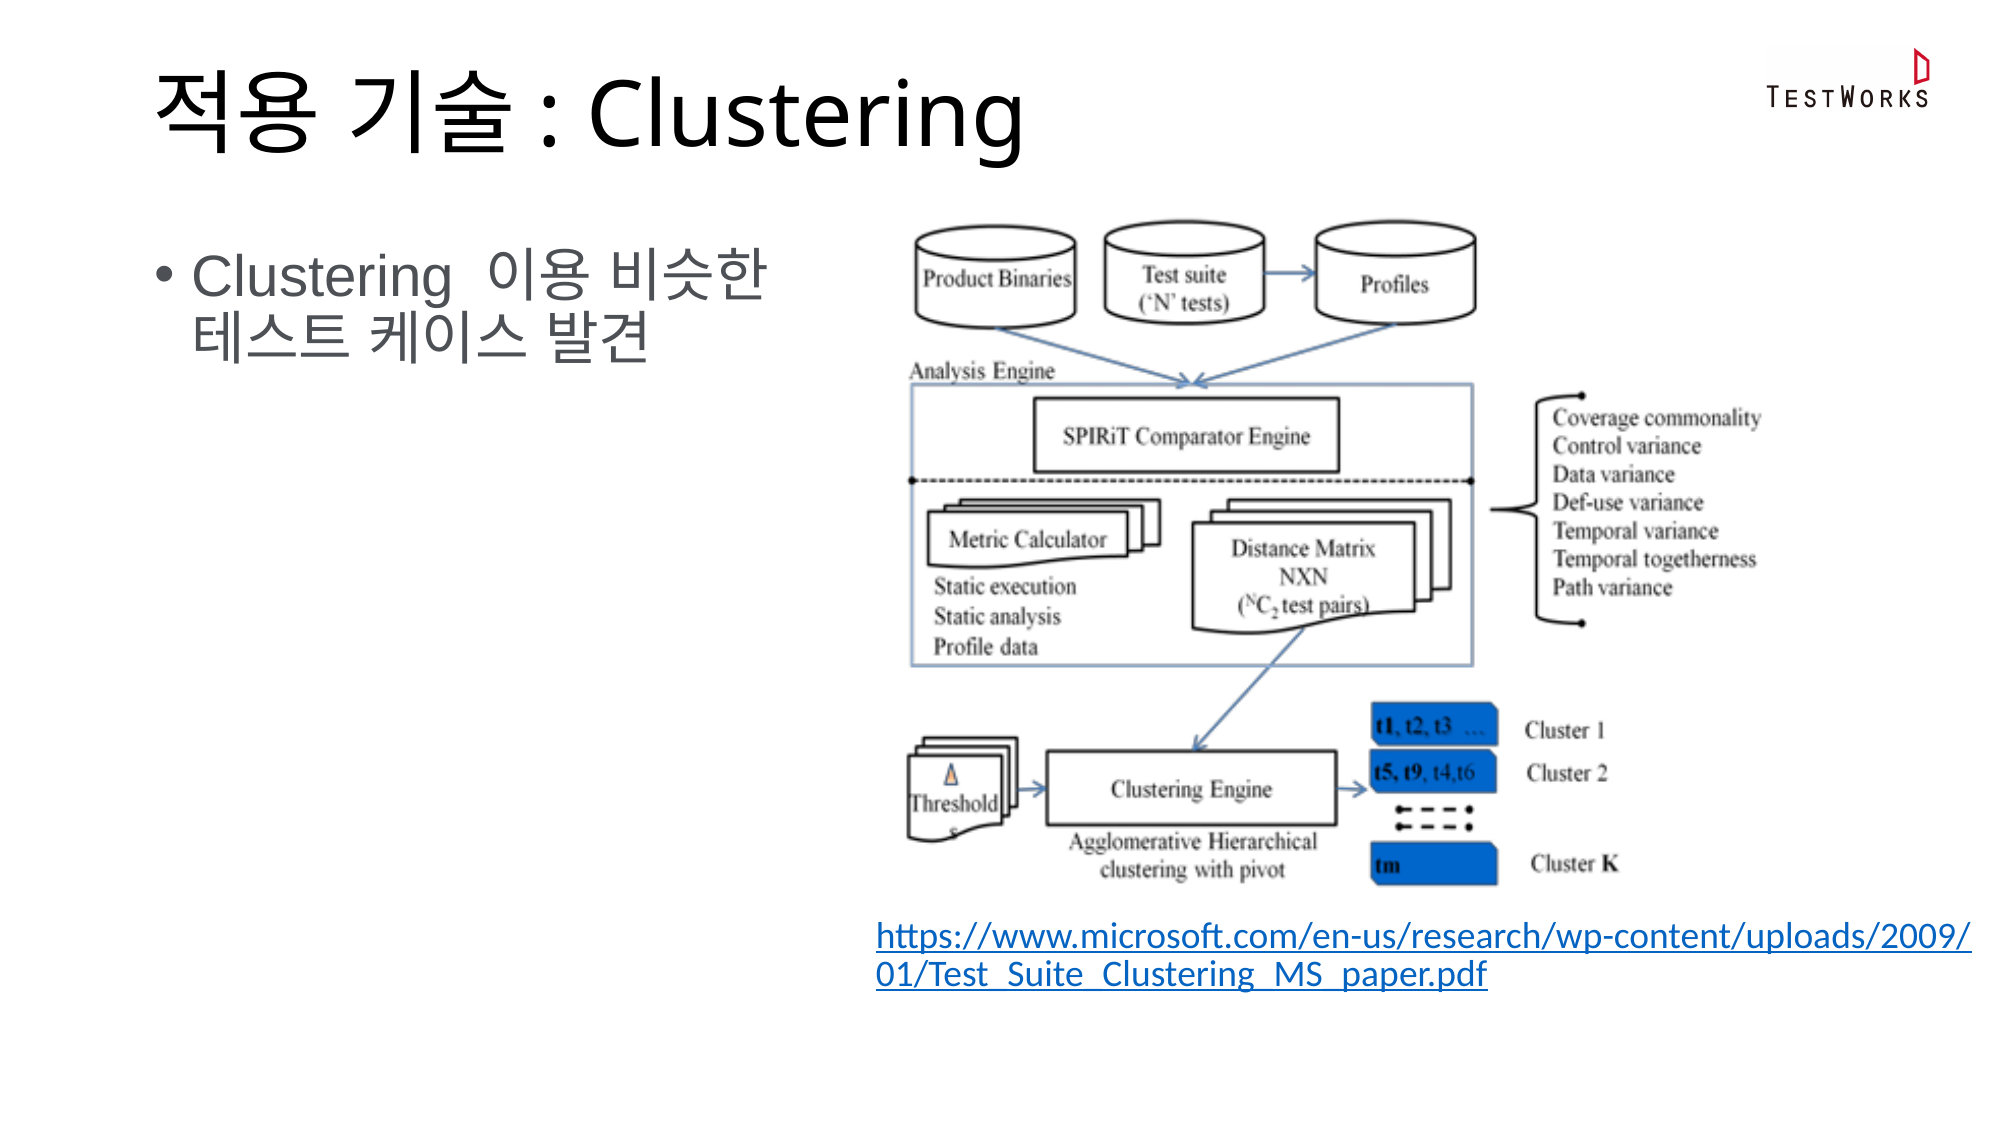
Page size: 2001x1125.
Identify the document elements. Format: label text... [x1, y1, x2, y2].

picture [1766, 46, 1931, 112]
text_box Clustering 이용 비슷한 테스트 케이스 발견 [139, 238, 891, 780]
text_box 적용 기술: Clustering [137, 59, 1863, 278]
text_box https://www.microsoft.com/en-us/research/wp-content/uploads/2009/01/Test_Suite_Clustering_MS_paper.pdf [861, 903, 2000, 1009]
picture [891, 196, 1770, 904]
